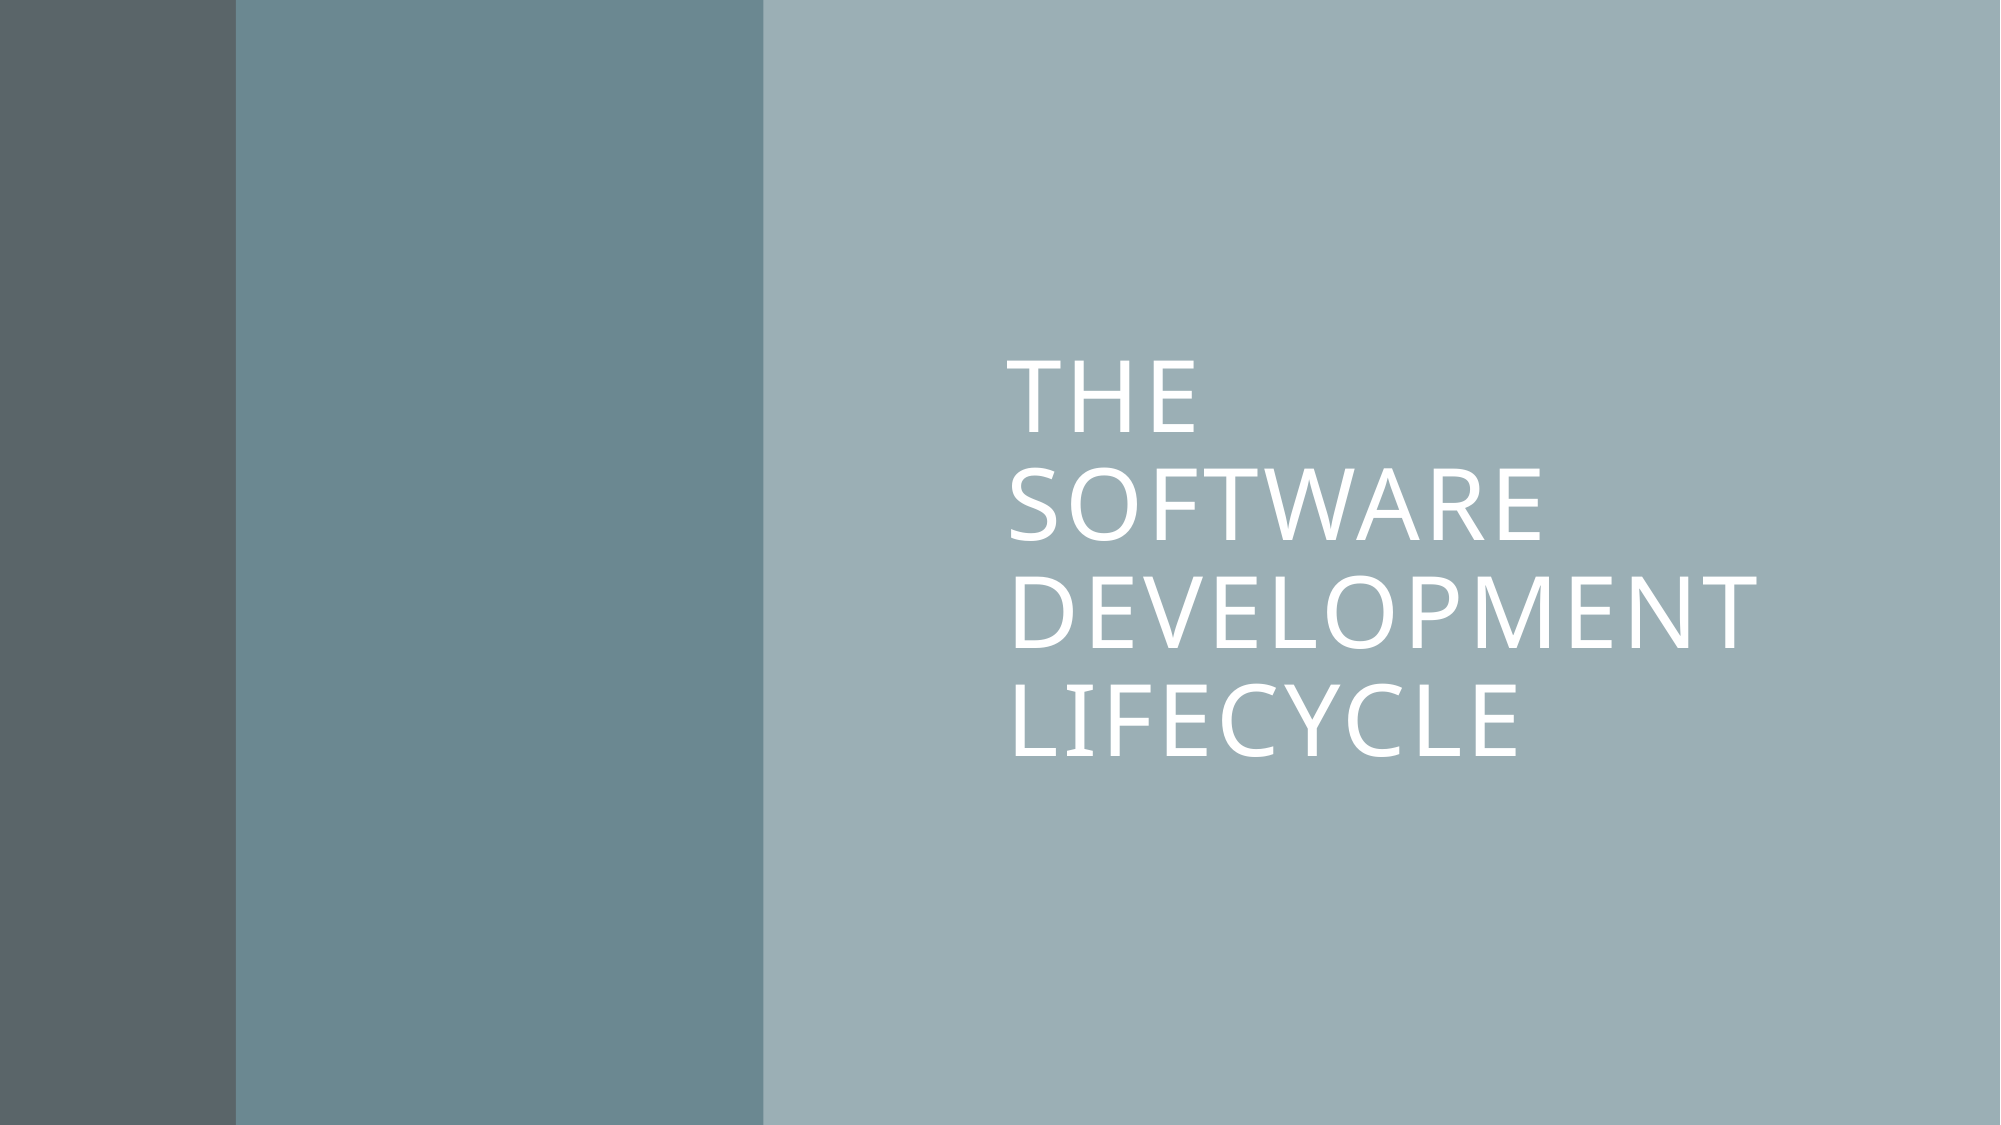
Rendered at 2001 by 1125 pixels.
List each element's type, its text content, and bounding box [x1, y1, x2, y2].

text_box [235, 0, 764, 1125]
text_box [0, 0, 235, 1125]
title The software development lifecycle [899, 159, 1871, 966]
